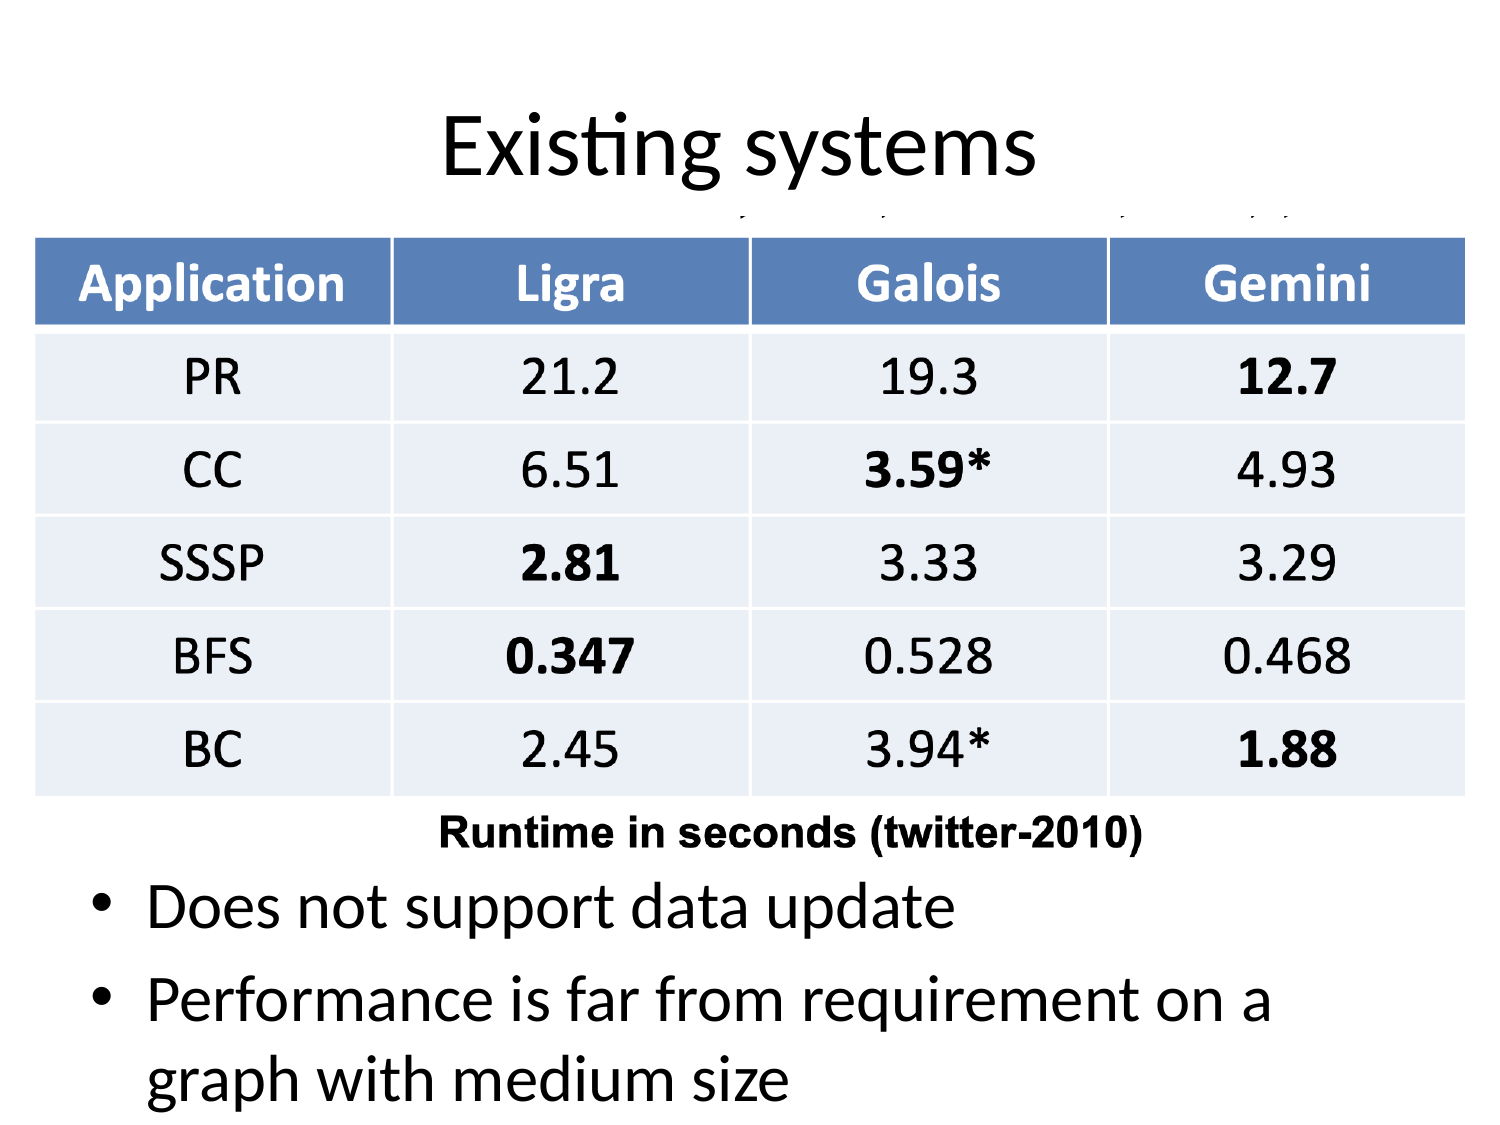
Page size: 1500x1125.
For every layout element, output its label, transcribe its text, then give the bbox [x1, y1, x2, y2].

title Existing systems [75, 45, 1425, 214]
picture [0, 216, 1500, 909]
list Does not support data update Performance is far from requirement on a graph with medium size [75, 916, 1425, 1125]
